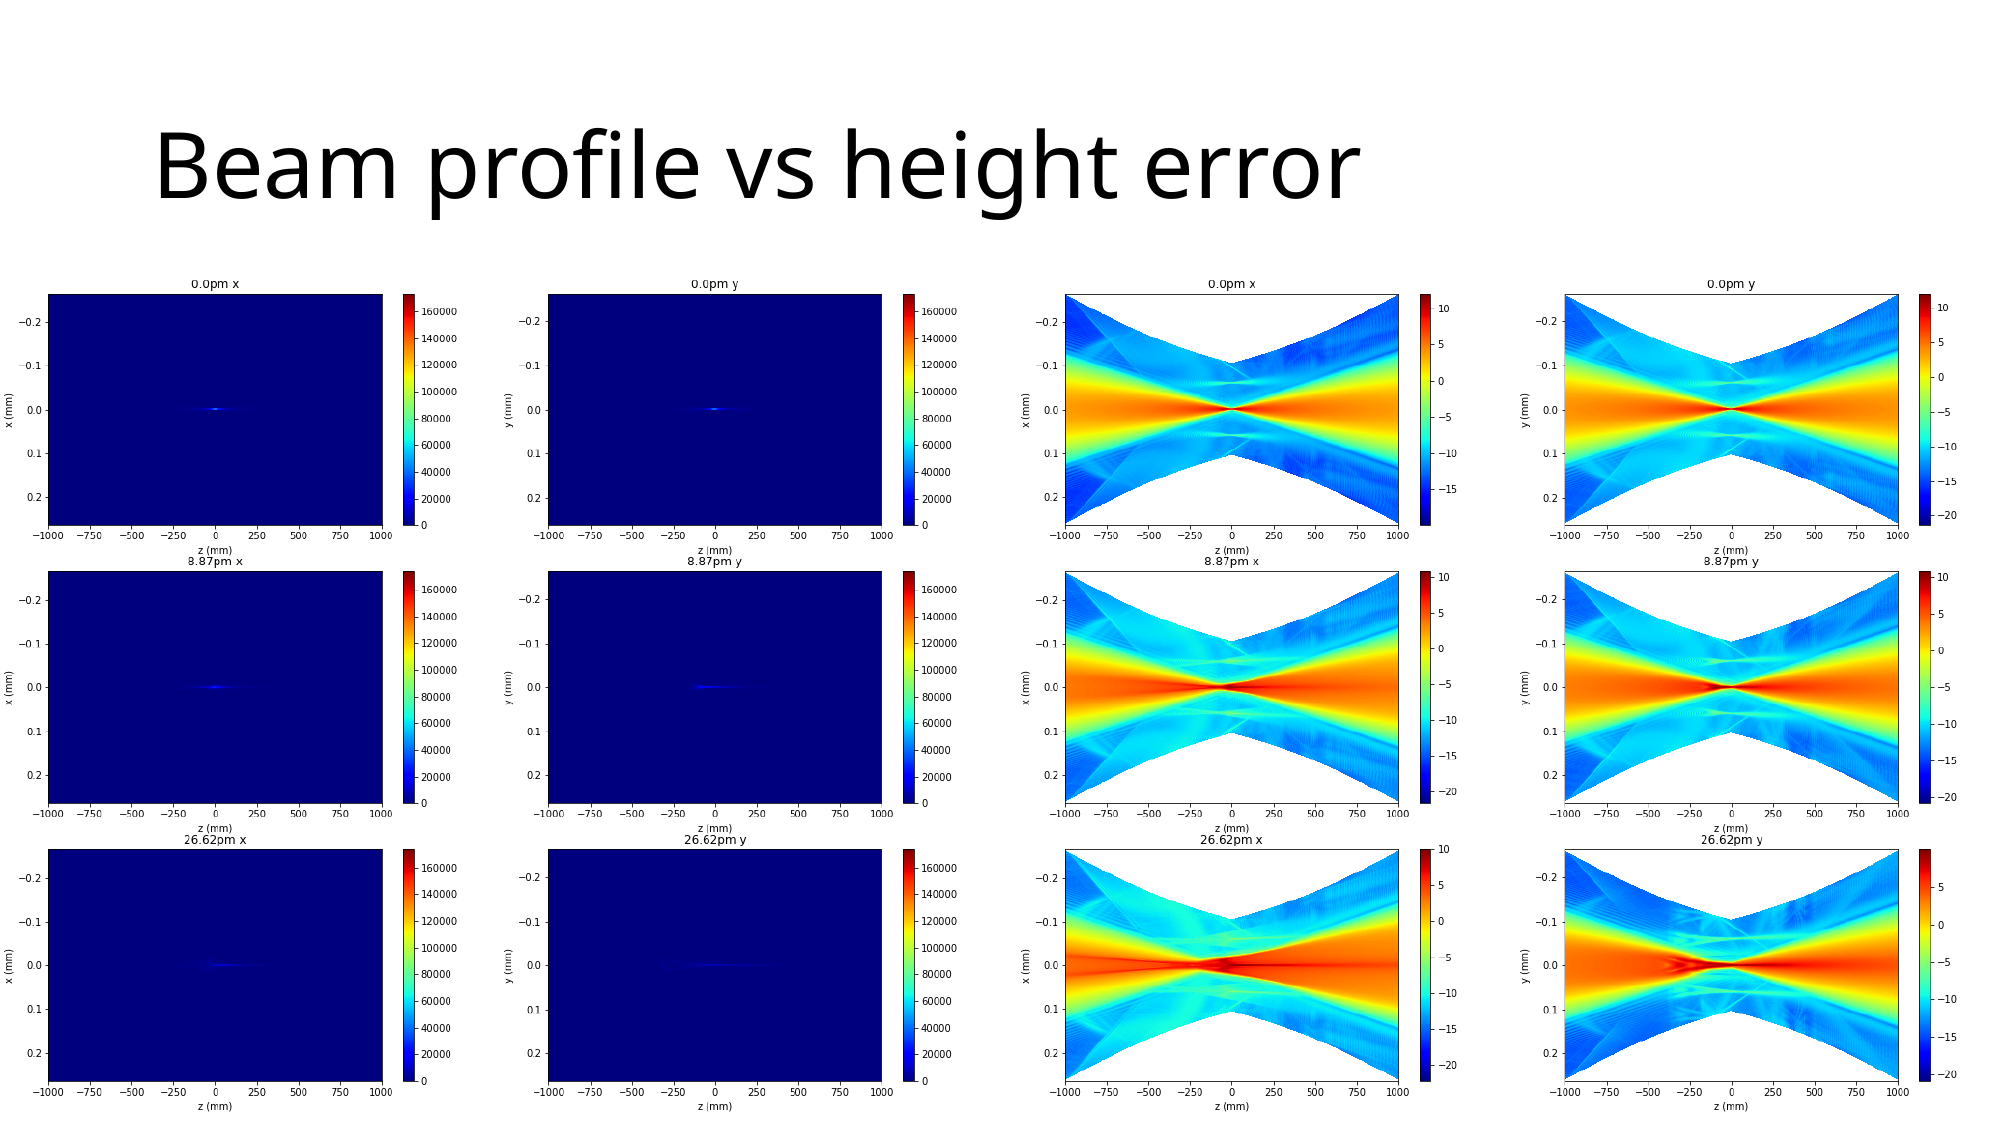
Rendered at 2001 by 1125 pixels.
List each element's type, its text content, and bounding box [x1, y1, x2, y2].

picture [0, 168, 2000, 1125]
title Beam profile vs height error [137, 59, 1863, 168]
